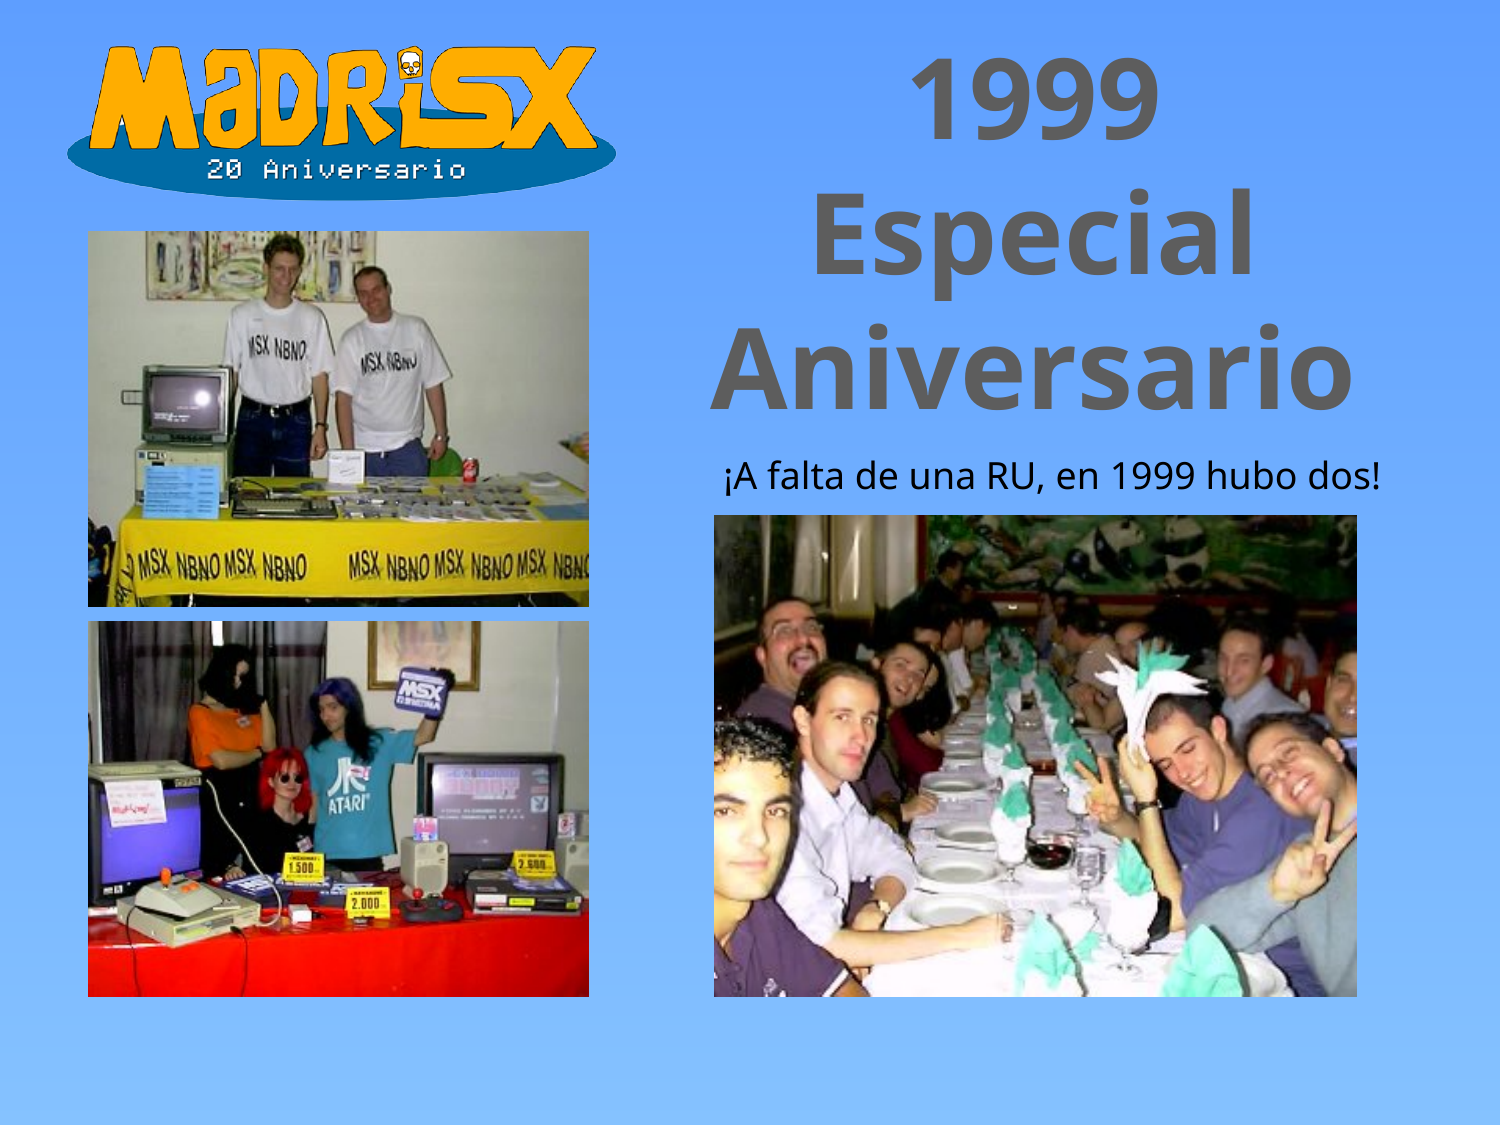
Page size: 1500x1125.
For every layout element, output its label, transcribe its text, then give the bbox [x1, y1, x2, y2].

picture [88, 621, 589, 997]
picture [88, 231, 589, 607]
picture [714, 514, 1357, 997]
text_box 1999 Especial Aniversario [631, 19, 1436, 440]
picture [0, 42, 674, 205]
text_box ¡A falta de una RU, en 1999 hubo dos! [708, 444, 1397, 505]
